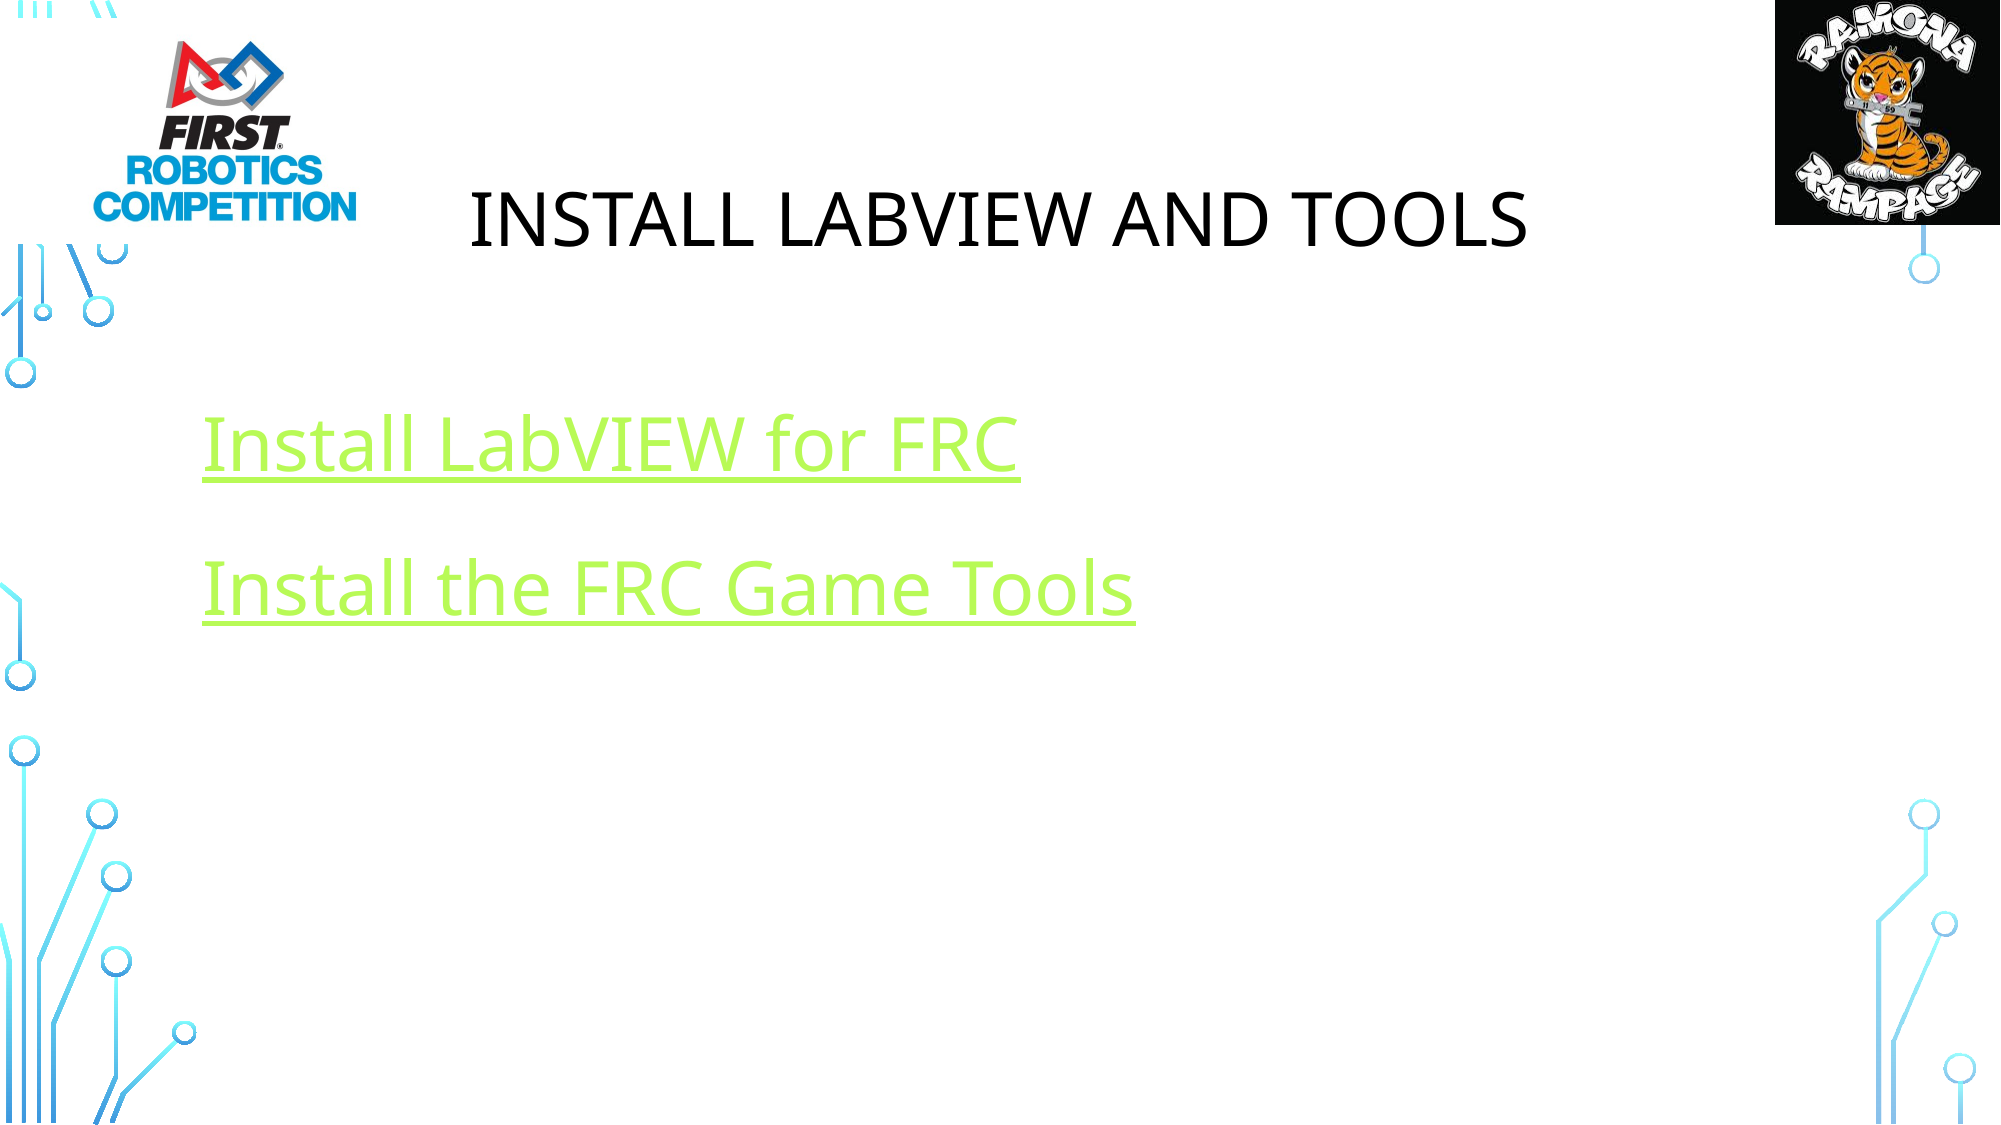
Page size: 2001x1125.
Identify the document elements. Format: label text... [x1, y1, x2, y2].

title Install Labview and tools [187, 101, 1813, 344]
picture [1774, 0, 2000, 226]
list Install LabVIEW for FRC Install the FRC Game Tools [187, 369, 1813, 950]
picture [0, 18, 451, 245]
